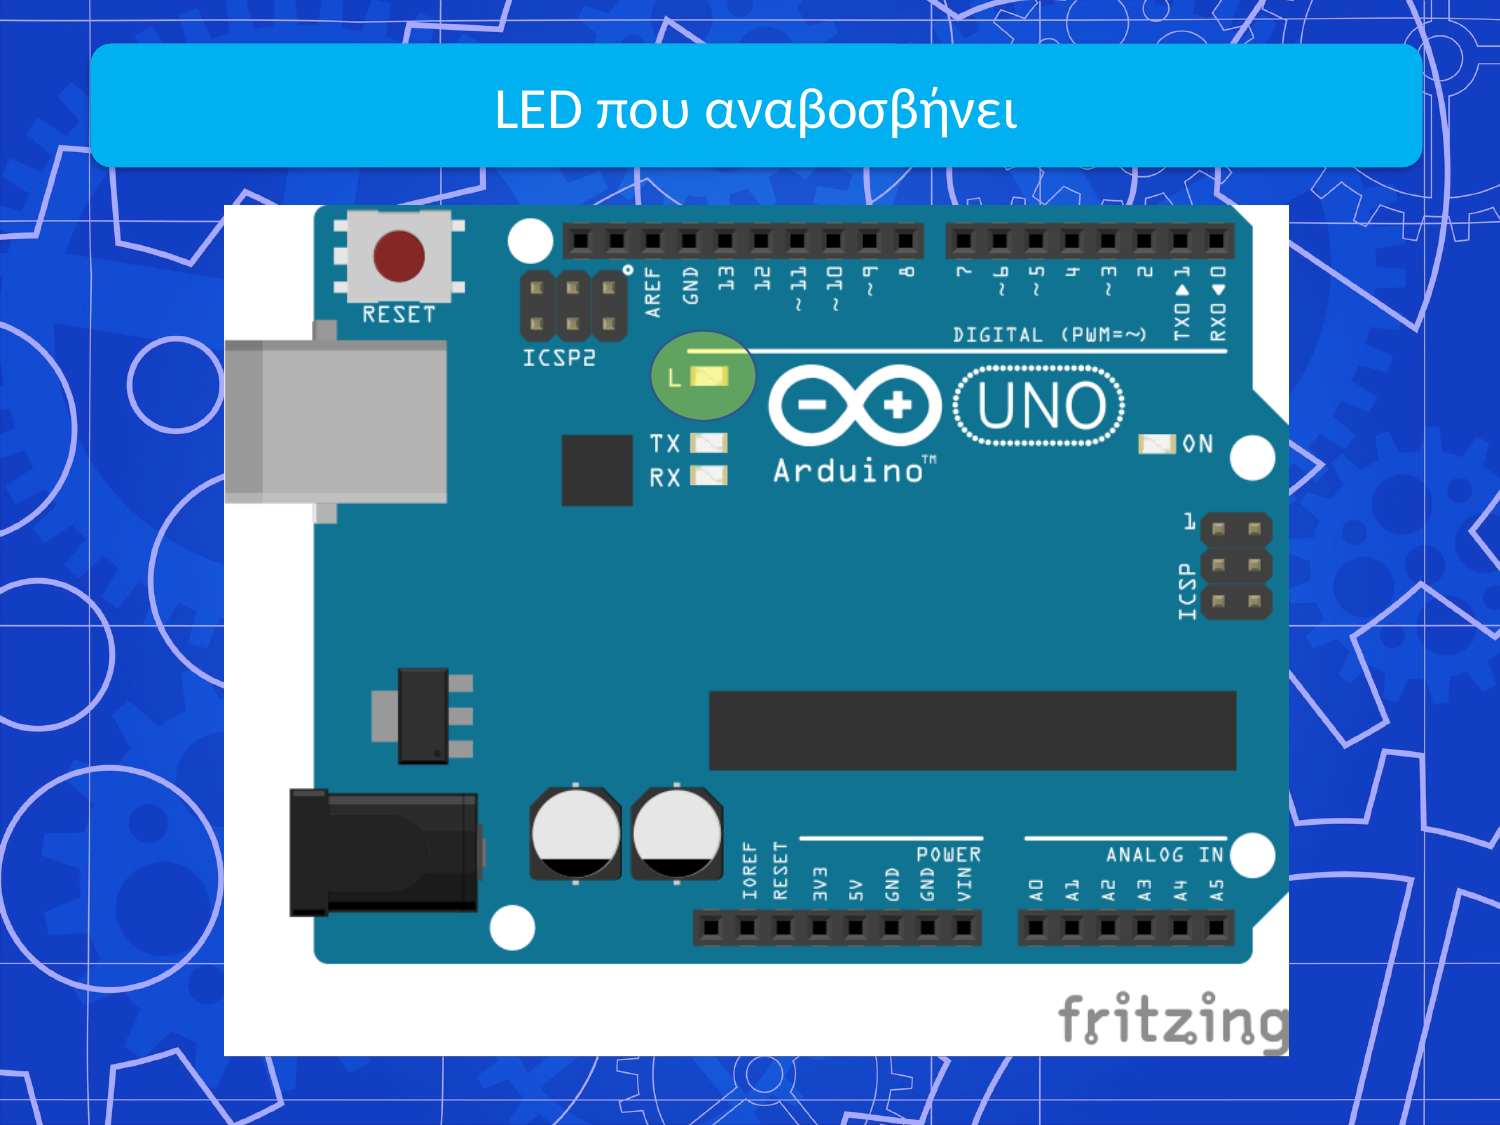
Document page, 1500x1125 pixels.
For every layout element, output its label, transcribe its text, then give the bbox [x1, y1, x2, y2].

picture [0, 0, 1500, 1125]
text_box LED που αναβοσβήνει [89, 42, 1424, 169]
